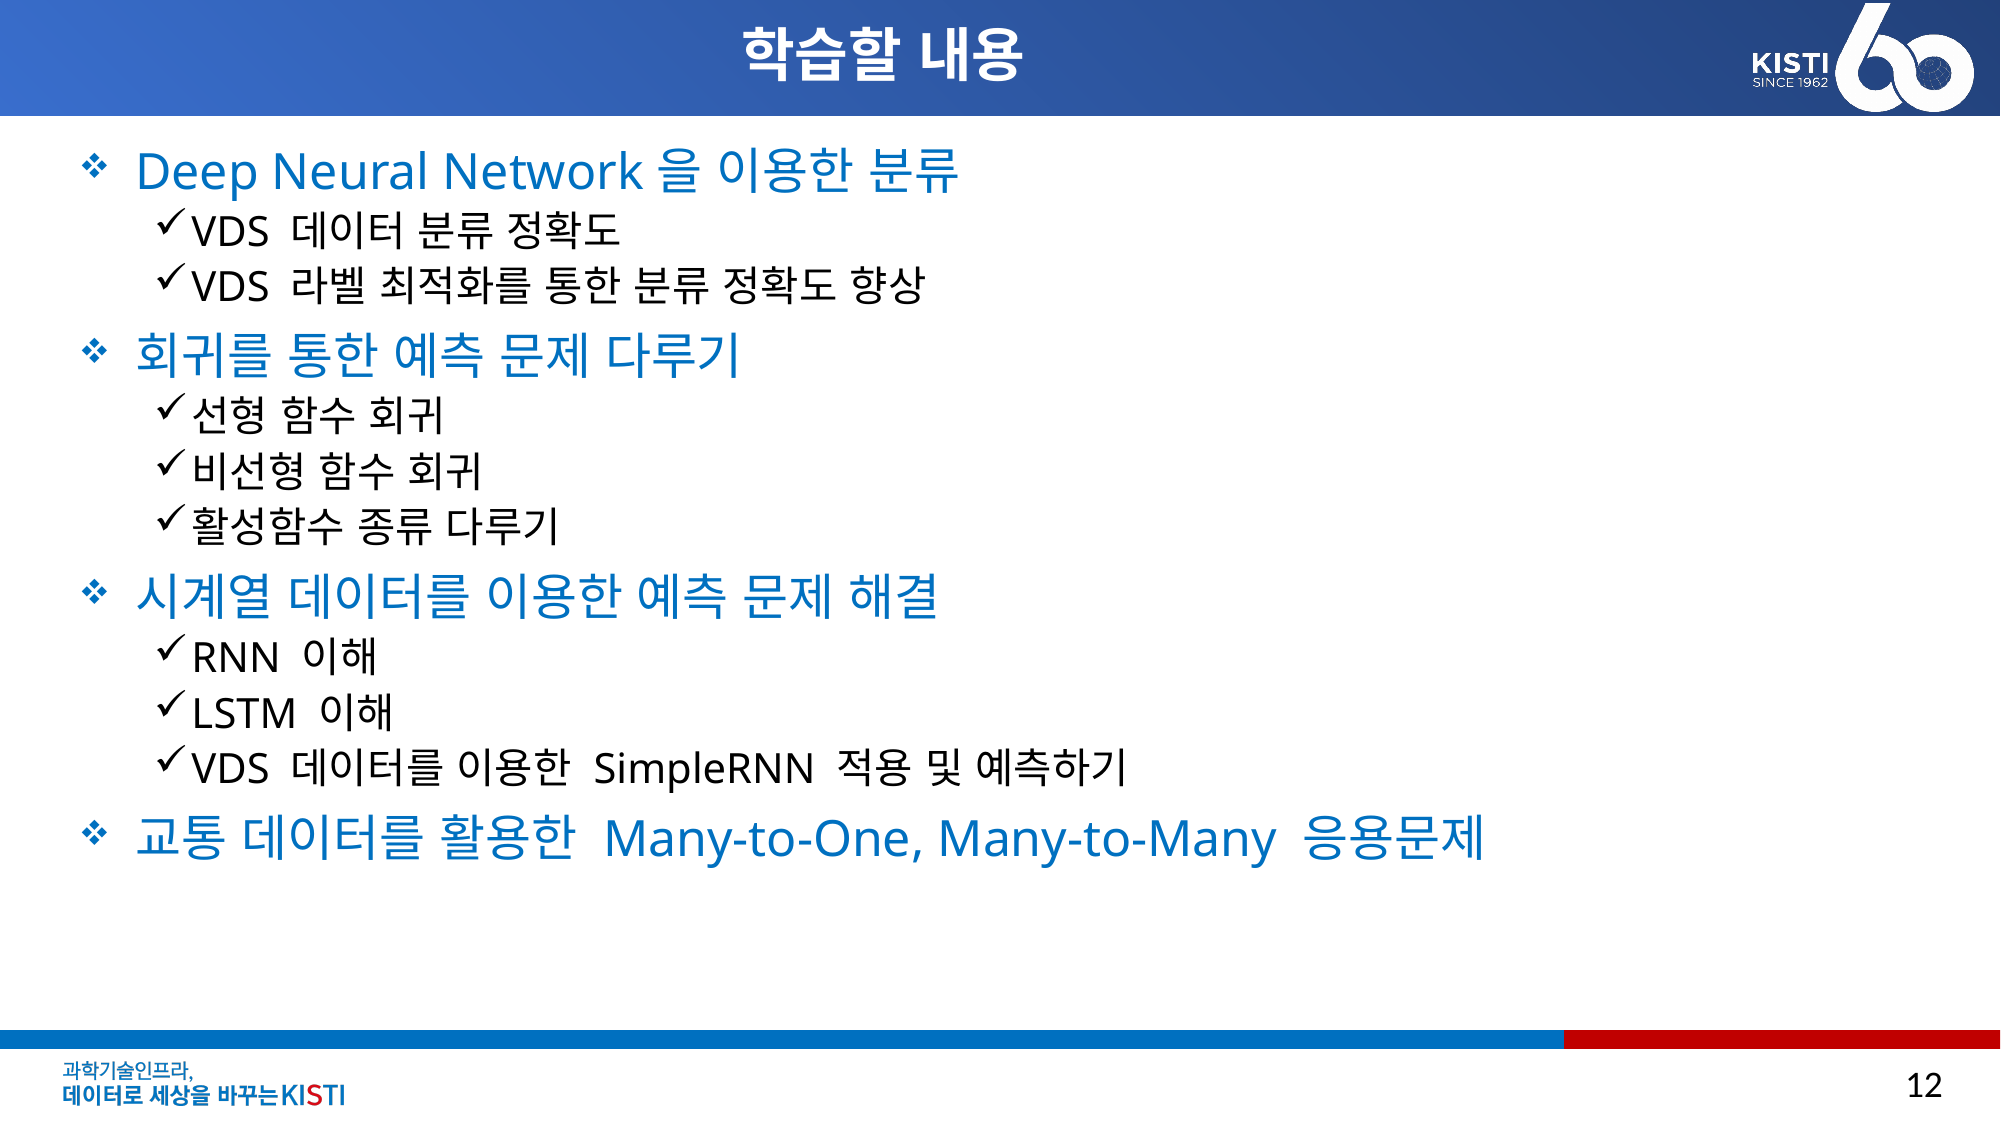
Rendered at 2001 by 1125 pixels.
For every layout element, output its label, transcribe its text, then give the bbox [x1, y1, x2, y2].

picture [1753, 3, 1974, 112]
title 학습할 내용 [63, 0, 1720, 116]
slide_number 12 [1605, 1053, 1958, 1113]
list Deep Neural Network을 이용한 분류 VDS 데이터 분류 정확도 VDS 라벨 최적화를 통한 분류 정확도 향상 회귀를 통한 예측 문제 다루기 선형 함수 회귀 비선형 함수 회귀 활성함수 종류 다루기 시계열 데이터를 이용한 예측 문제 해결 RNN 이해 LSTM 이해 VDS 데이터를 이용한 SimpleRNN 적용 및 예측하기 교통 데이터를 활용한 Many-to-One, Many-to-Many 응용문제 [63, 138, 1958, 983]
picture [63, 1061, 344, 1106]
